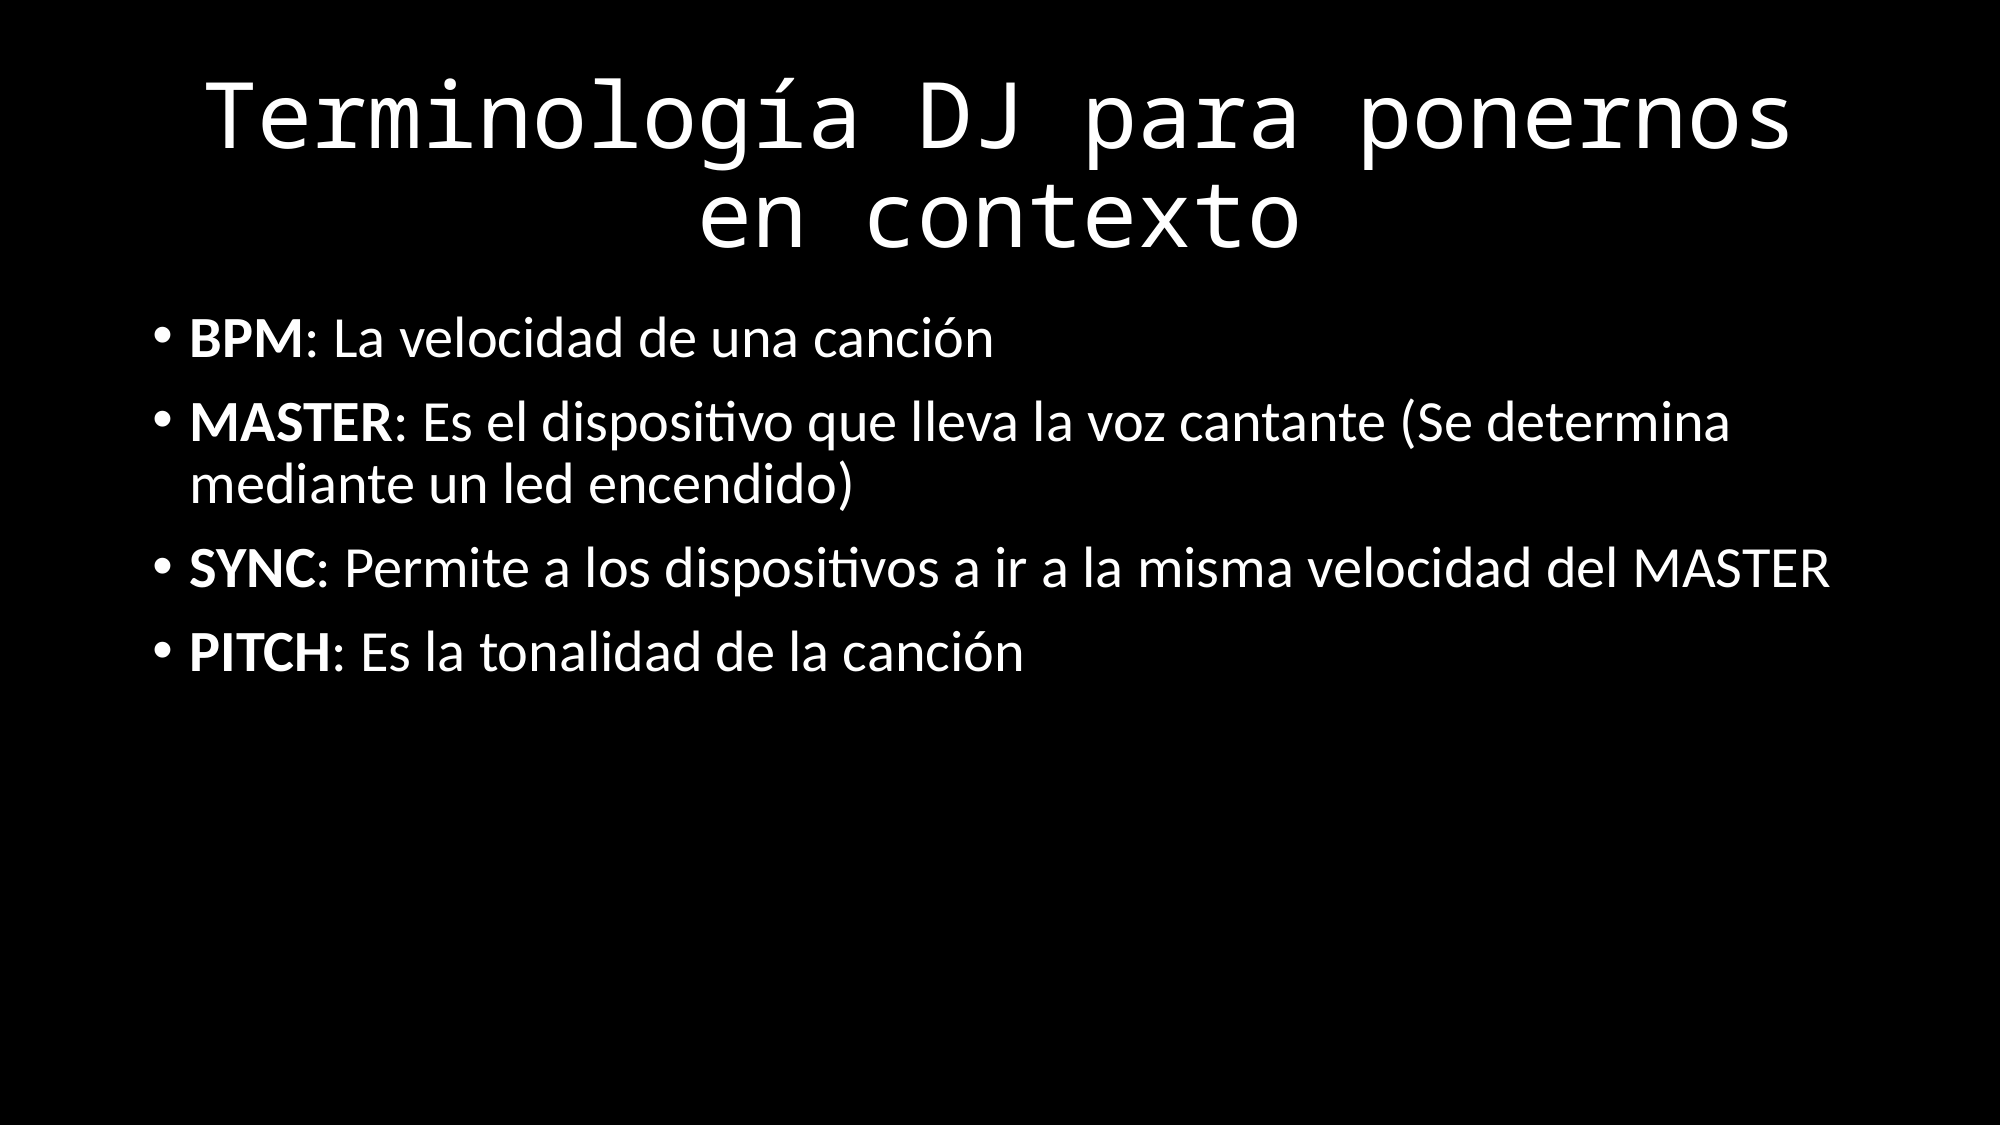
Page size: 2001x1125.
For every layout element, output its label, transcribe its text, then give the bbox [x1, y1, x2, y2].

title Terminología DJ para ponernos en contexto [137, 59, 1863, 278]
list BPM: La velocidad de una canción MASTER: Es el dispositivo que lleva la voz cantante (Se determina mediante un led encendido) SYNC: Permite a los dispositivos a ir a la misma velocidad del MASTER PITCH: Es la tonalidad de la canción [137, 299, 1863, 1014]
